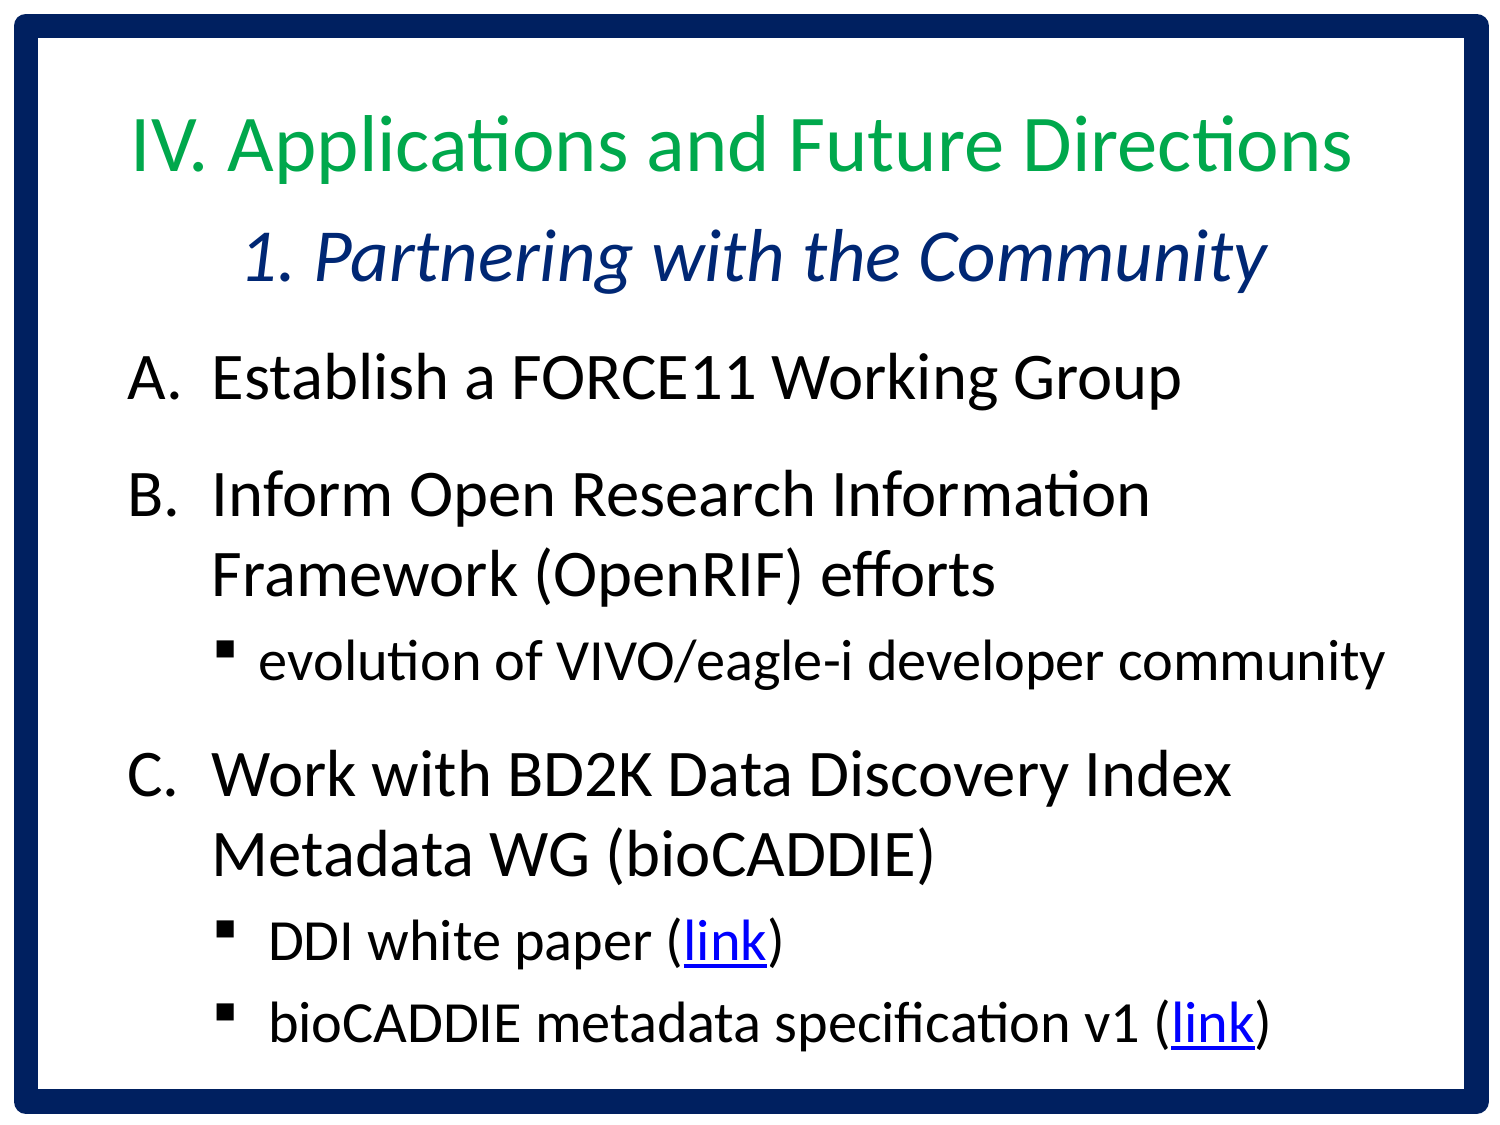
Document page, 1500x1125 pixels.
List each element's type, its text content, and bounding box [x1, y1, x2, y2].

text_box [24, 24, 1479, 1104]
text_box 1. Partnering with the Community [78, 157, 1429, 345]
title IV. Applications and Future Directions [68, 45, 1419, 233]
